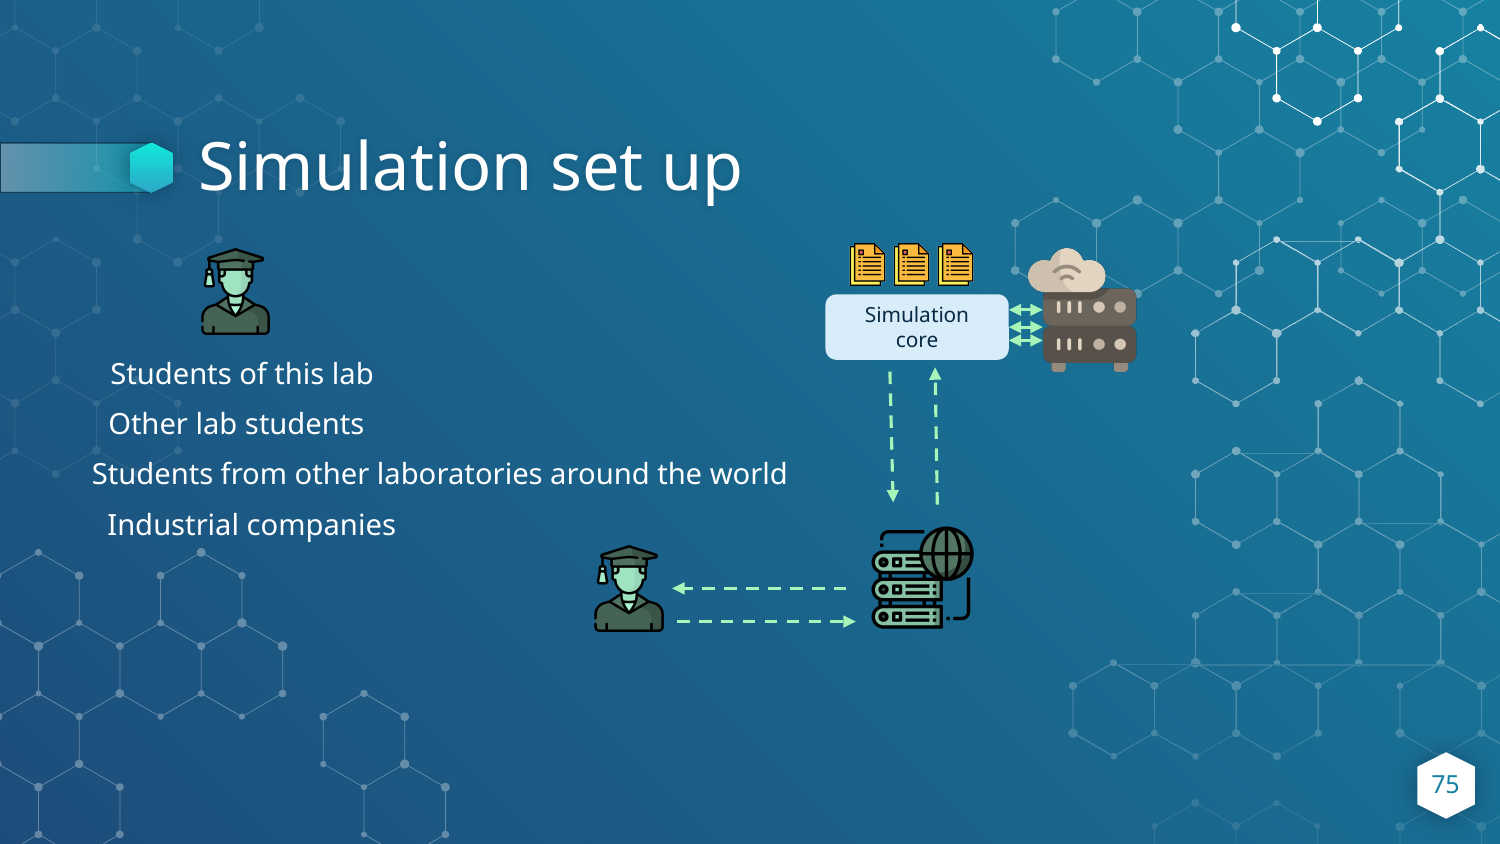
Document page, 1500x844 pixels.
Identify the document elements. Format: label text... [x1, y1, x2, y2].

picture [934, 243, 978, 286]
picture [890, 243, 933, 286]
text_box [889, 371, 894, 503]
slide_number 75 [1416, 752, 1475, 819]
title Simulation set up [198, 140, 1302, 198]
picture [1019, 247, 1144, 372]
text_box Other lab students [93, 397, 387, 448]
text_box Simulation core [823, 292, 1011, 362]
table_cell [677, 589, 694, 595]
text_box Students from other laboratories around the world [77, 448, 811, 498]
picture [585, 544, 673, 632]
picture [868, 522, 978, 632]
picture [846, 243, 889, 286]
text_box Students of this lab [95, 347, 389, 398]
picture [191, 248, 280, 336]
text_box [934, 367, 938, 505]
table_cell [830, 622, 855, 628]
text_box Industrial companies [92, 498, 419, 549]
